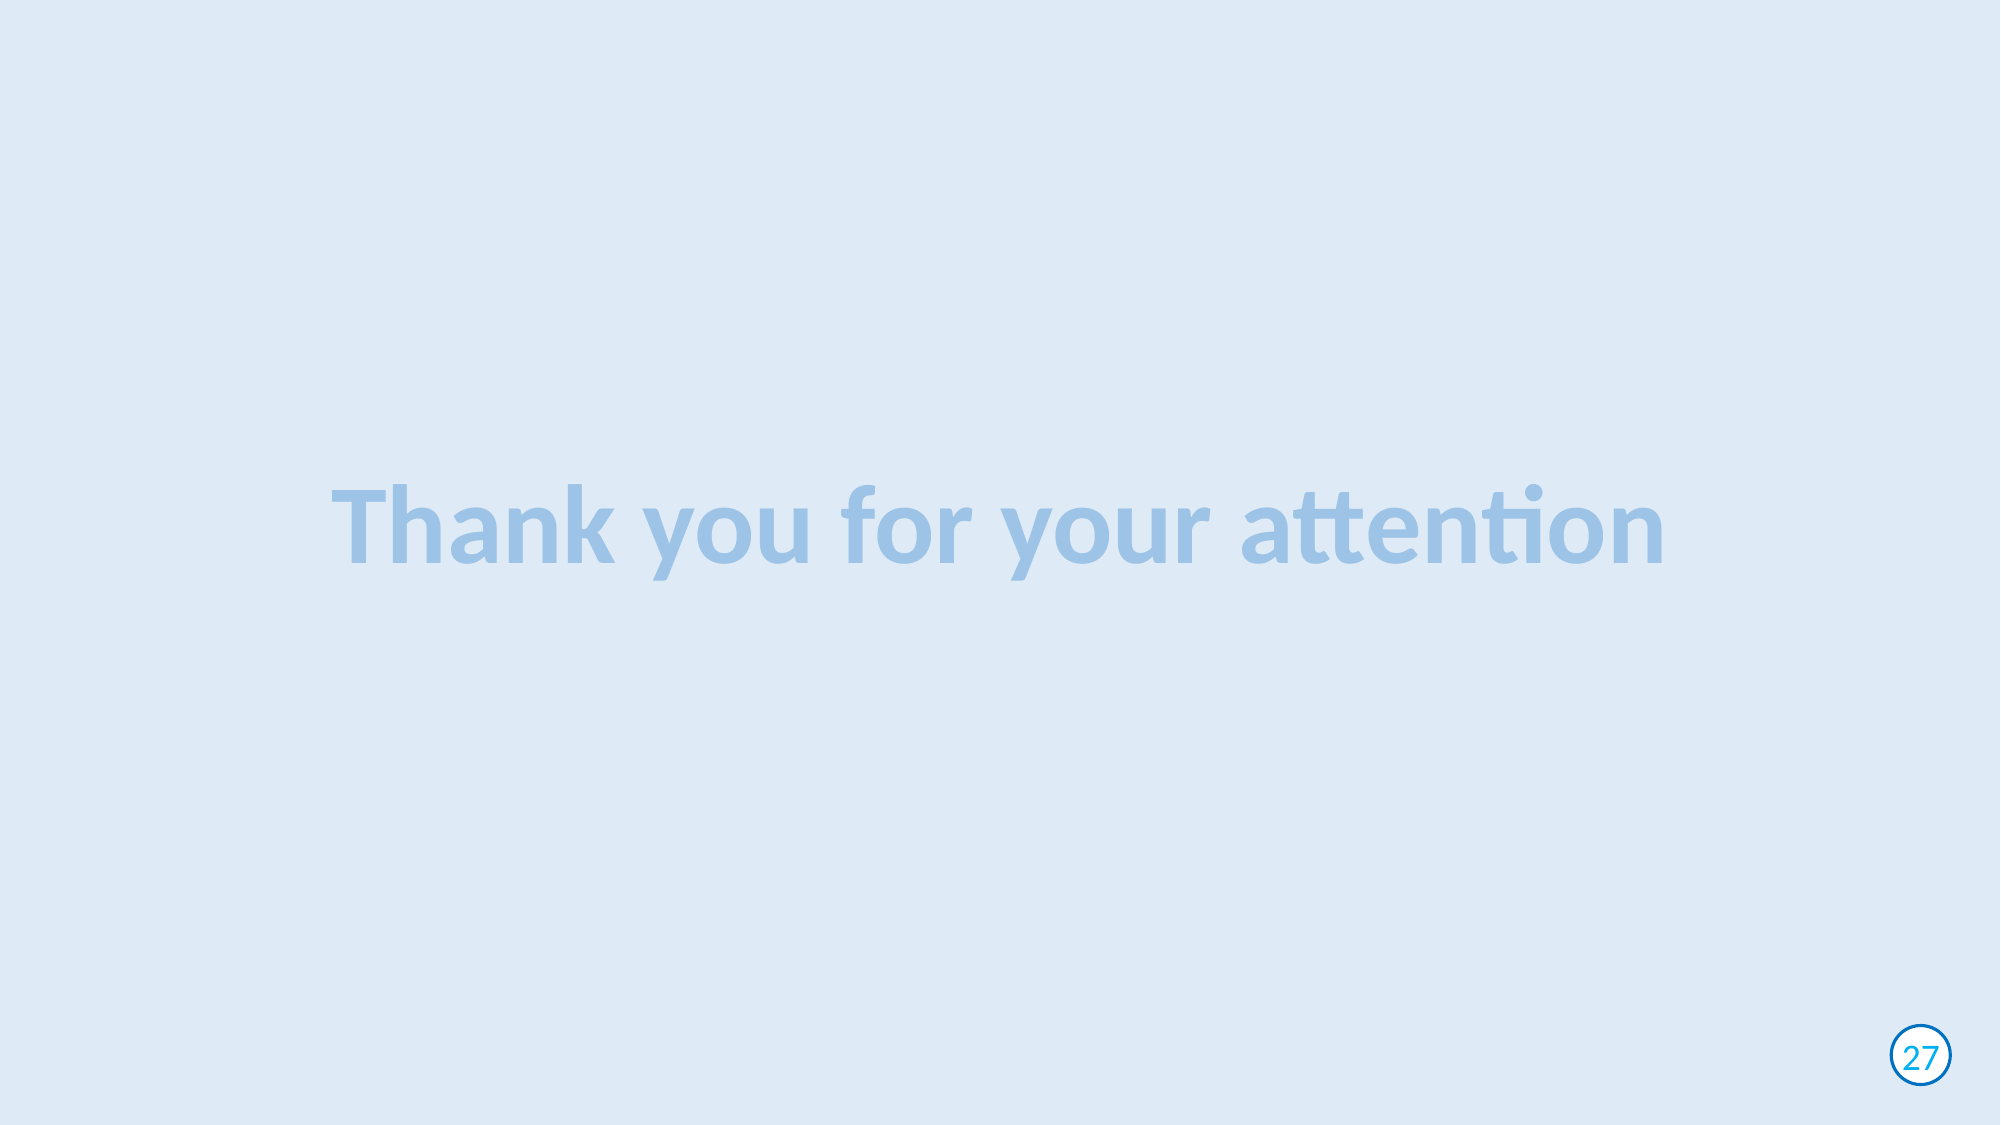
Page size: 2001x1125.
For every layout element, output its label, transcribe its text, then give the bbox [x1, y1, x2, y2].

text_box Thank you for your attention [323, 443, 1677, 594]
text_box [1890, 1025, 1951, 1085]
text_box [0, 0, 2000, 1125]
